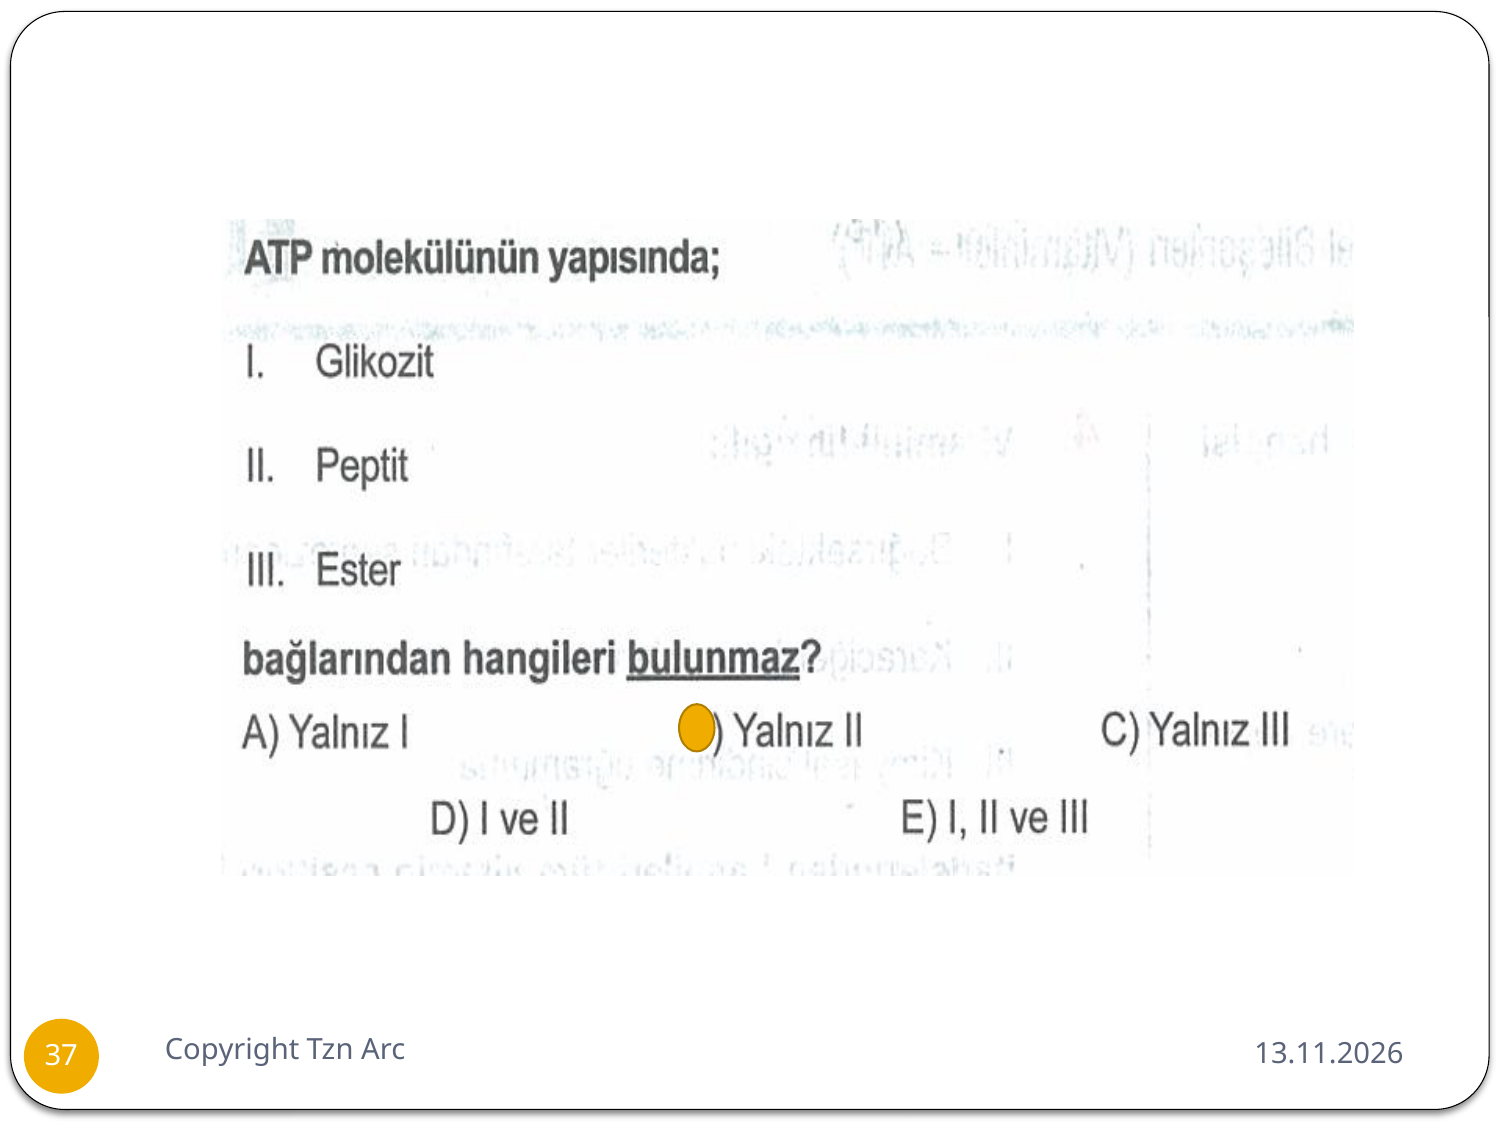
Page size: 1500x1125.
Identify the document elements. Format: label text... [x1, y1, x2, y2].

footer Copyright Tzn Arc [150, 1012, 800, 1088]
slide_number 37 [23, 1018, 99, 1094]
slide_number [1012, 1015, 1419, 1094]
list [221, 219, 1354, 876]
